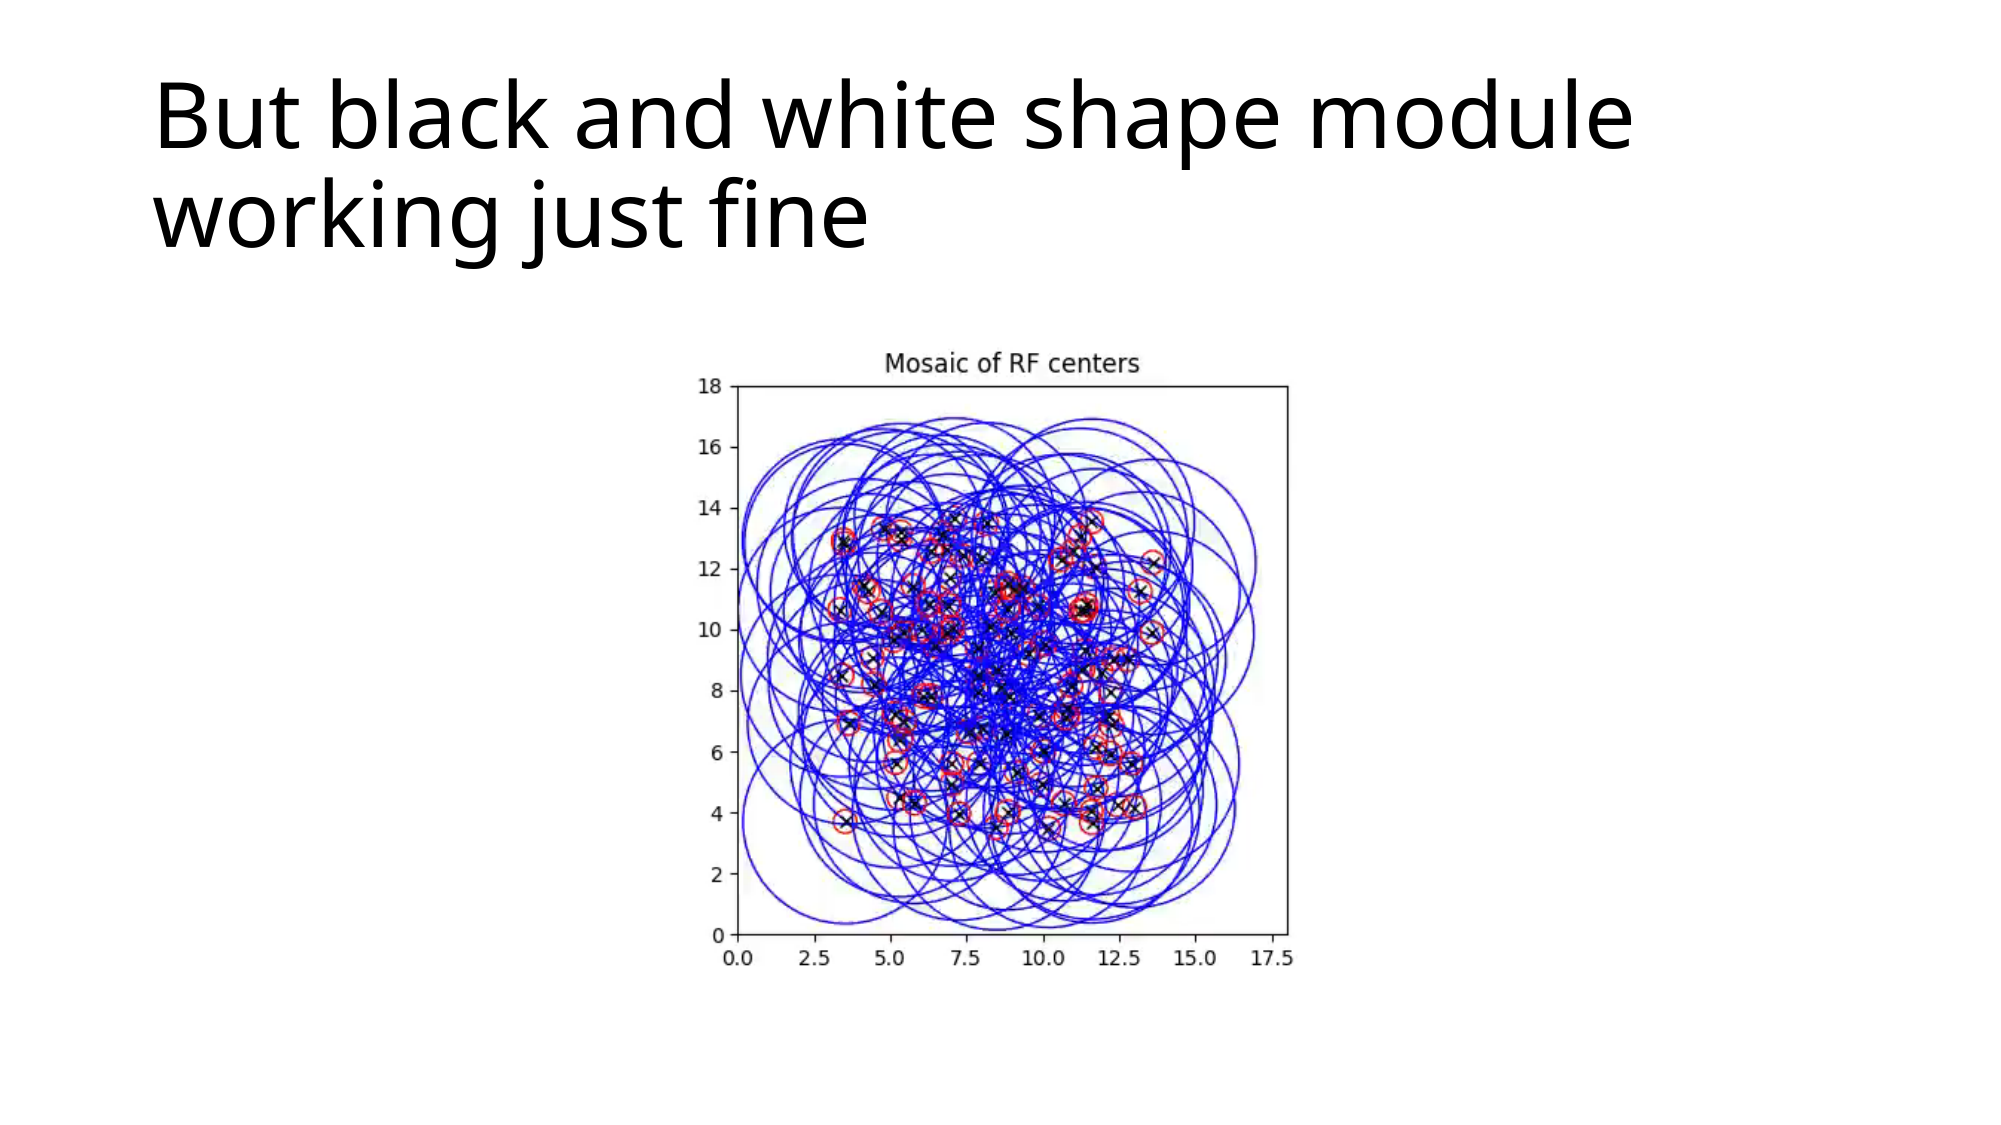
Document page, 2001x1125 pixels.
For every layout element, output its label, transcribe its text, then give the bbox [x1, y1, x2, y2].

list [524, 299, 1476, 1014]
title But black and white shape module working just fine [137, 59, 1863, 278]
